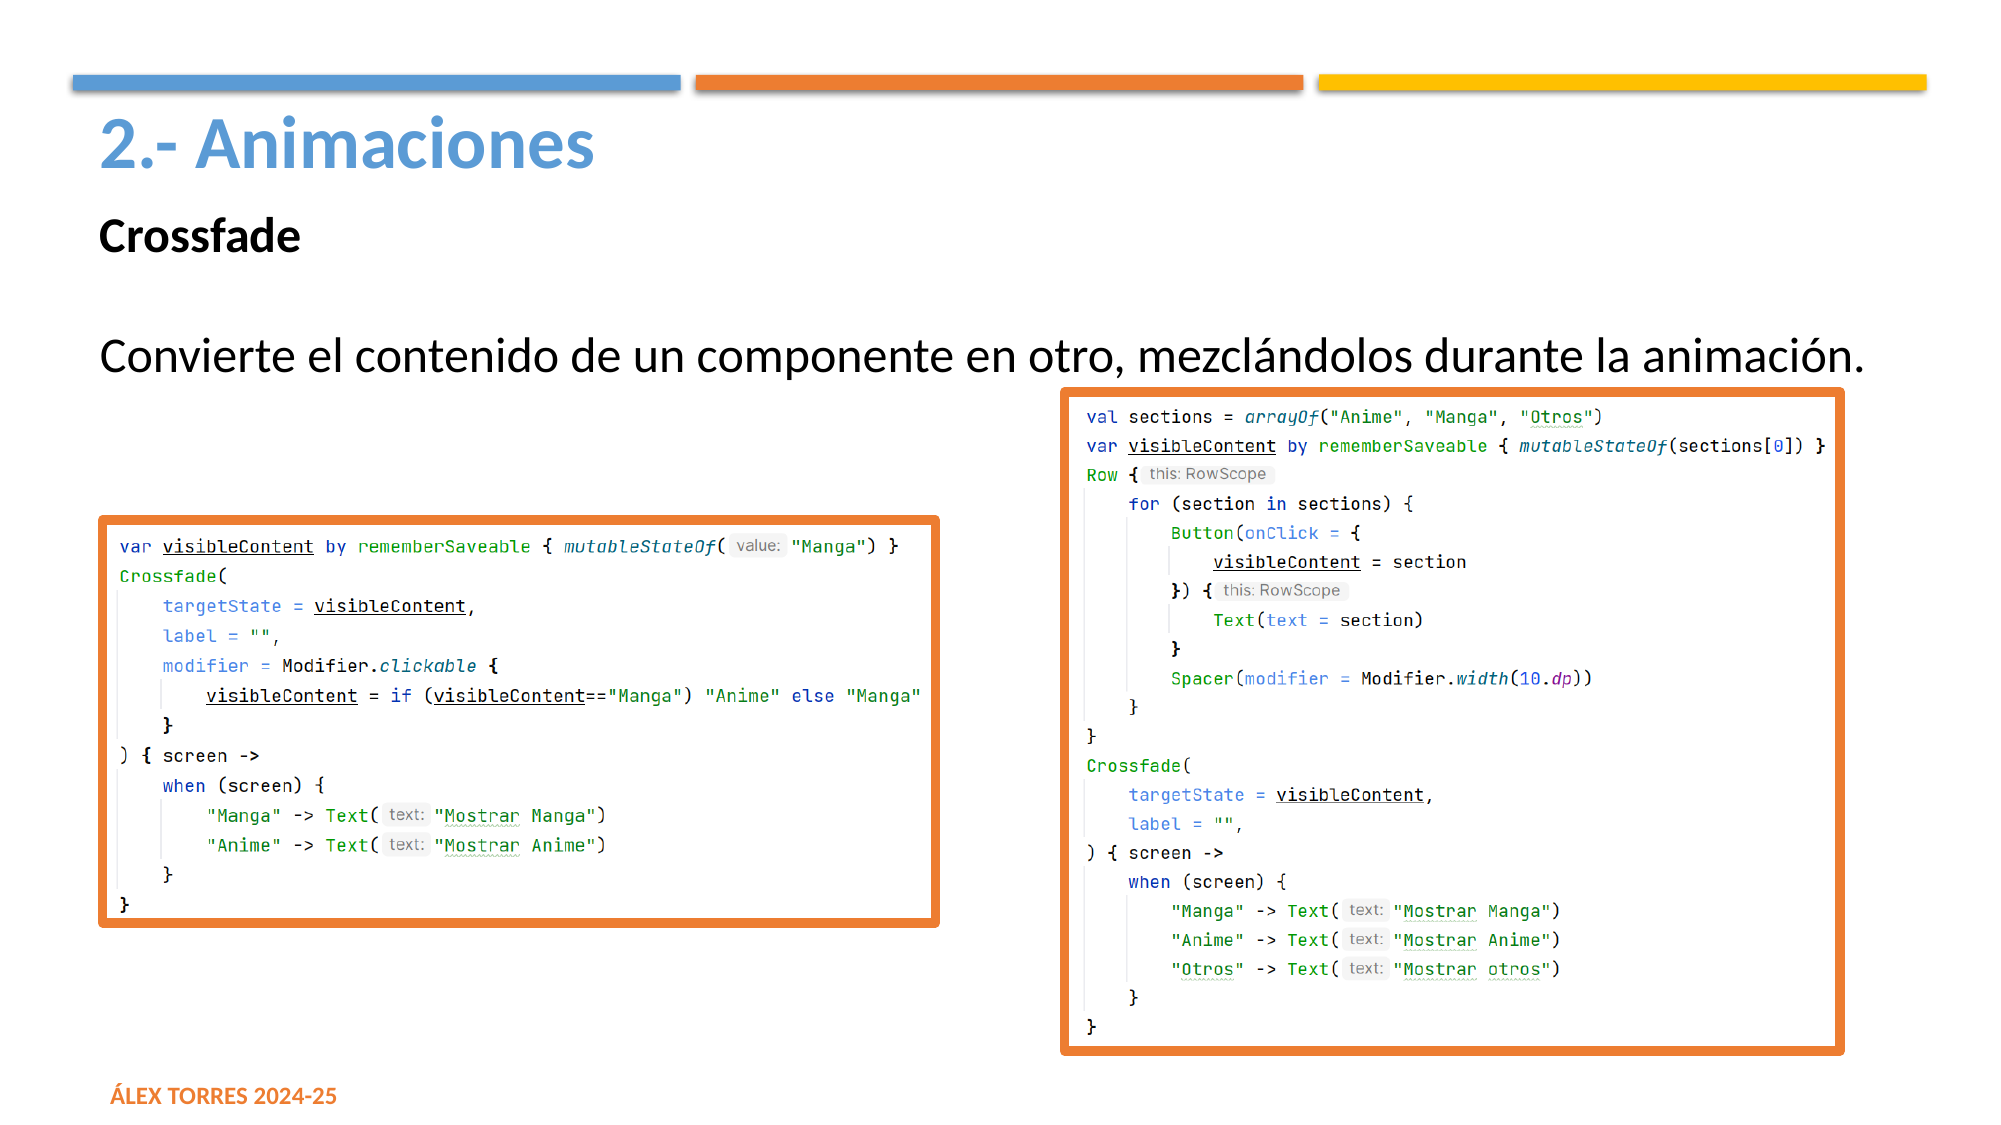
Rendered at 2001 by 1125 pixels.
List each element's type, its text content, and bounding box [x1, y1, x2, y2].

text_box Crossfade Convierte el contenido de un componente en otro, mezclándolos durante la animación. [85, 187, 1915, 1072]
text_box 2.- Animaciones [85, 78, 1915, 187]
picture [106, 524, 932, 919]
picture [1068, 396, 1836, 1047]
